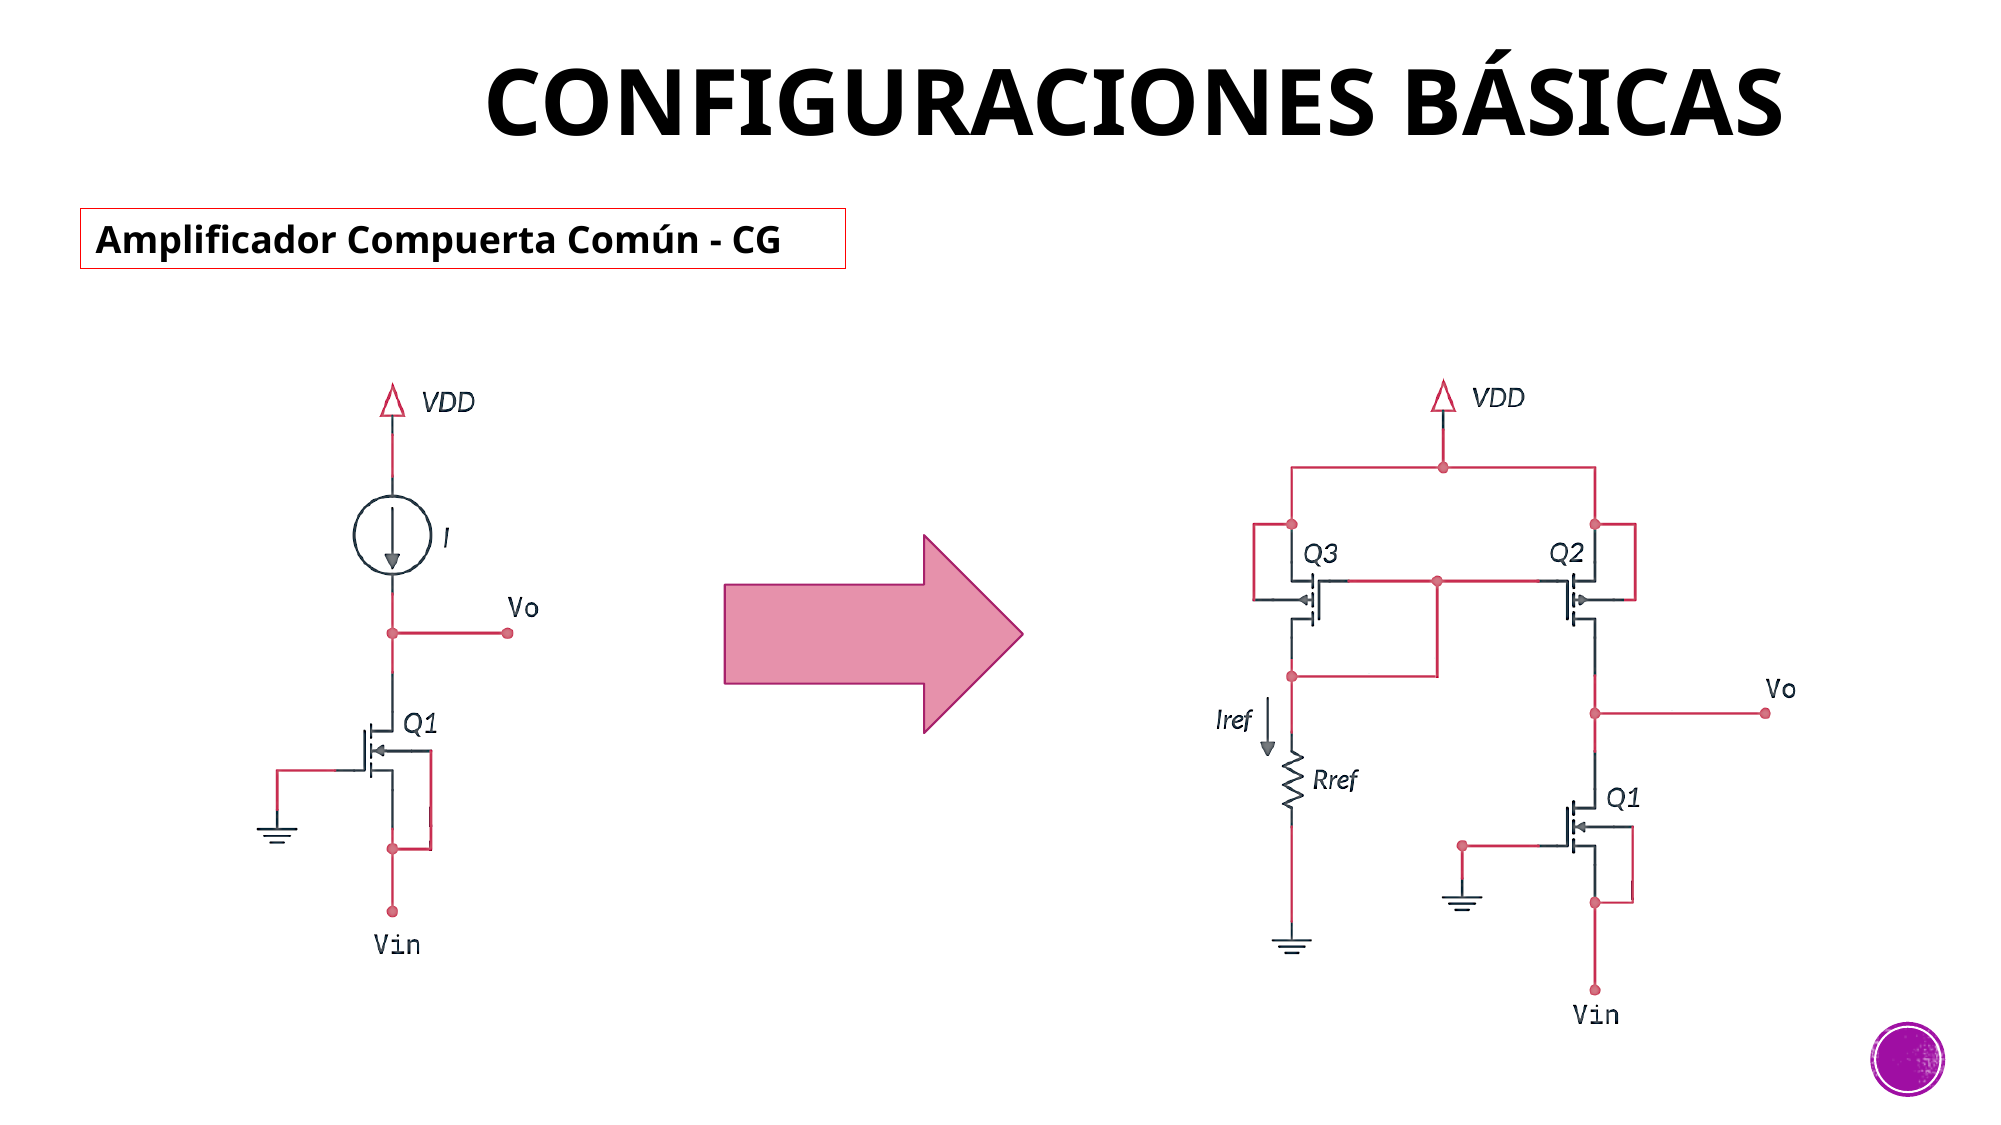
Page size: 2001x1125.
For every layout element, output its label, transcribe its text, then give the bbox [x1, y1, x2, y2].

picture [248, 375, 548, 967]
picture [1200, 375, 1813, 1031]
title CONFIGURACIONES BÁSICAS [174, 48, 1825, 163]
text_box [723, 534, 1024, 735]
text_box Amplificador Compuerta Común - CG [80, 208, 846, 269]
